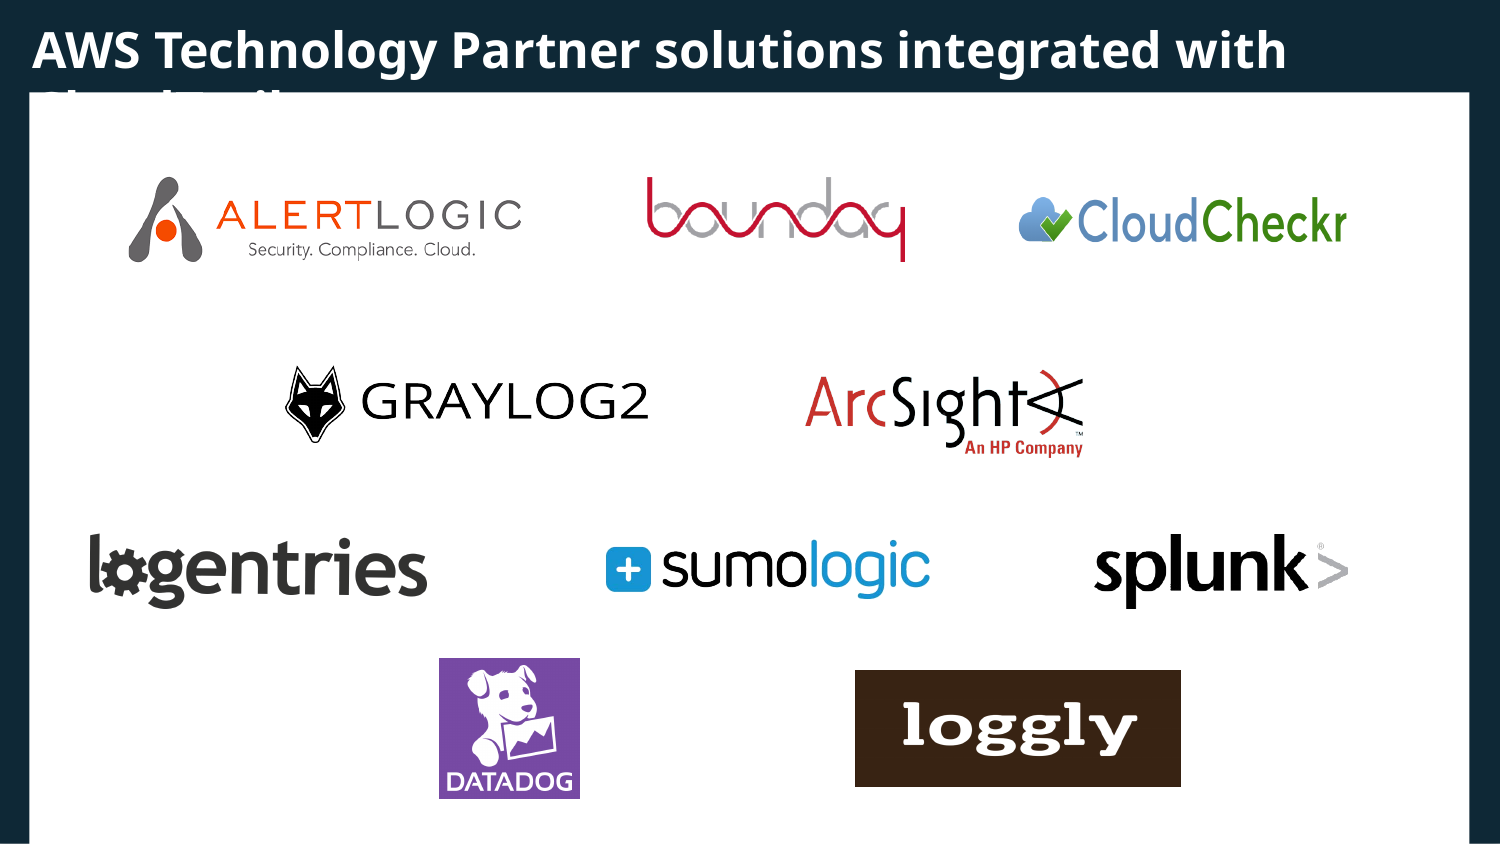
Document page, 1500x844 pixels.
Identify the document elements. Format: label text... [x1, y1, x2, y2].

title AWS Technology Partner solutions integrated with CloudTrail [17, 10, 1500, 93]
picture [647, 177, 905, 262]
picture [1017, 195, 1348, 244]
picture [115, 165, 535, 274]
picture [71, 524, 446, 619]
picture [797, 365, 1089, 463]
picture [1094, 533, 1348, 609]
picture [578, 512, 974, 631]
picture [854, 670, 1182, 787]
picture [439, 658, 580, 799]
list [29, 92, 1470, 844]
picture [285, 365, 648, 443]
